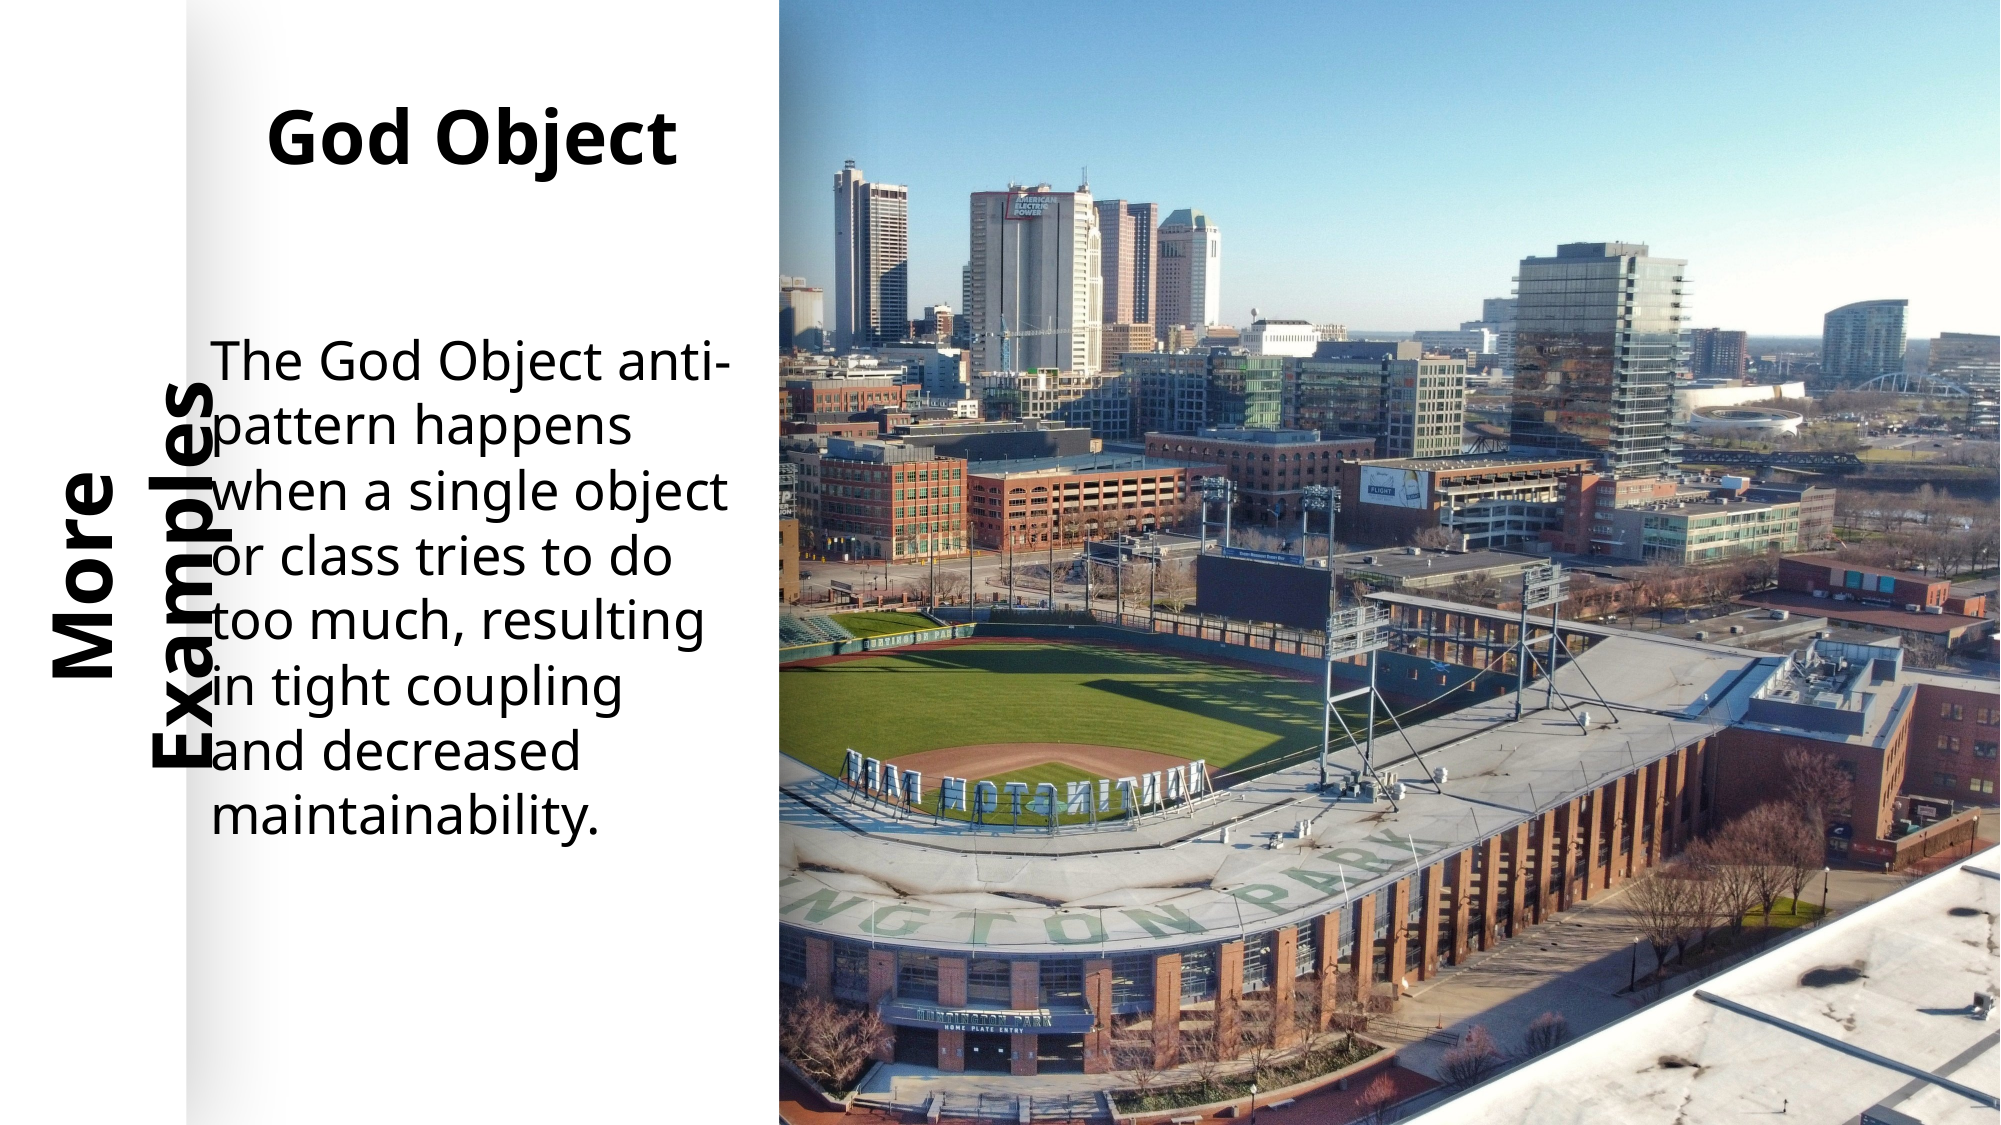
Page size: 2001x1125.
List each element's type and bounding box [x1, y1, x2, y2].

text_box [0, 0, 187, 1125]
text_box [780, 0, 785, 1125]
picture [788, 0, 2000, 1125]
text_box [187, 0, 780, 1125]
